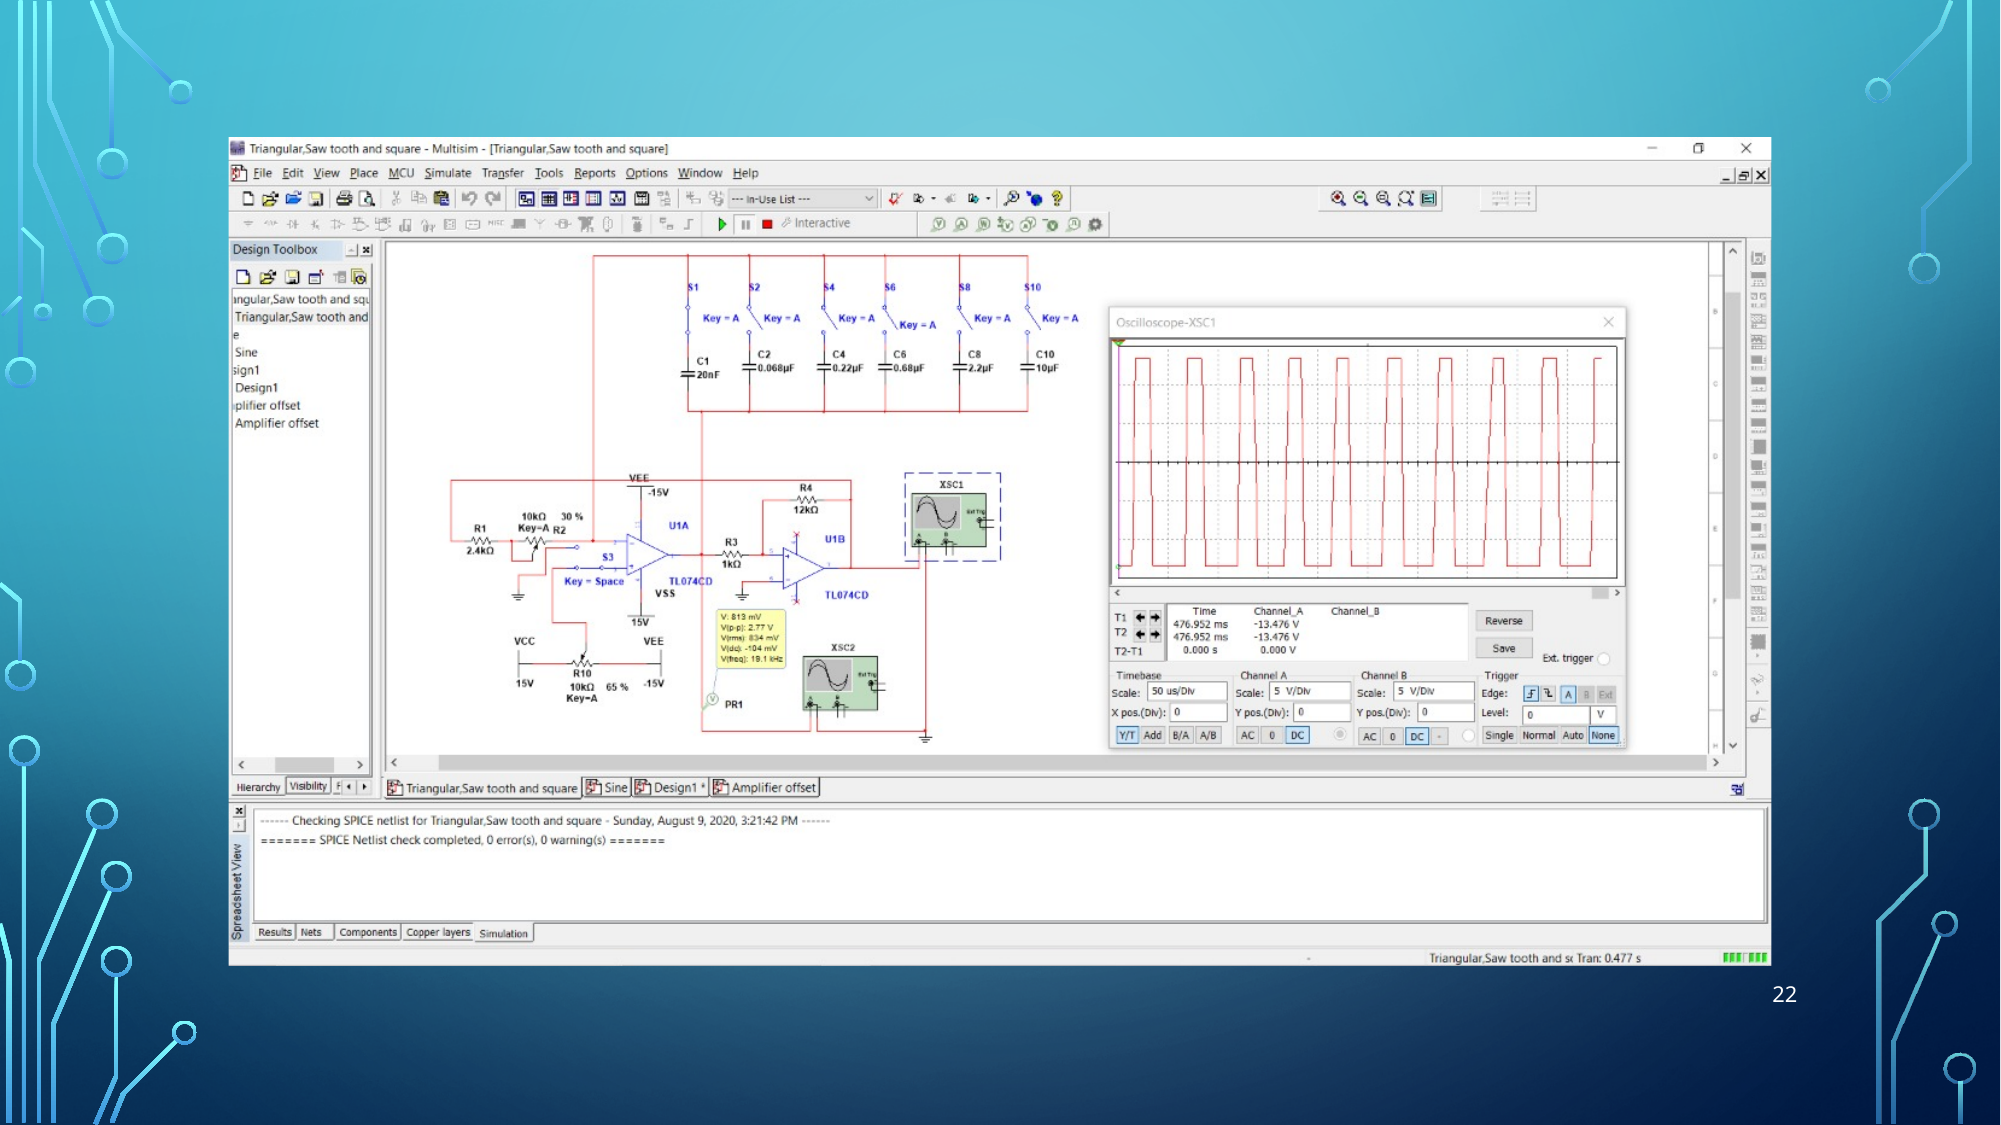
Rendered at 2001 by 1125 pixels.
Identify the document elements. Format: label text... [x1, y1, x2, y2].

slide_number 22 [1685, 965, 1813, 1025]
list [228, 137, 1772, 966]
